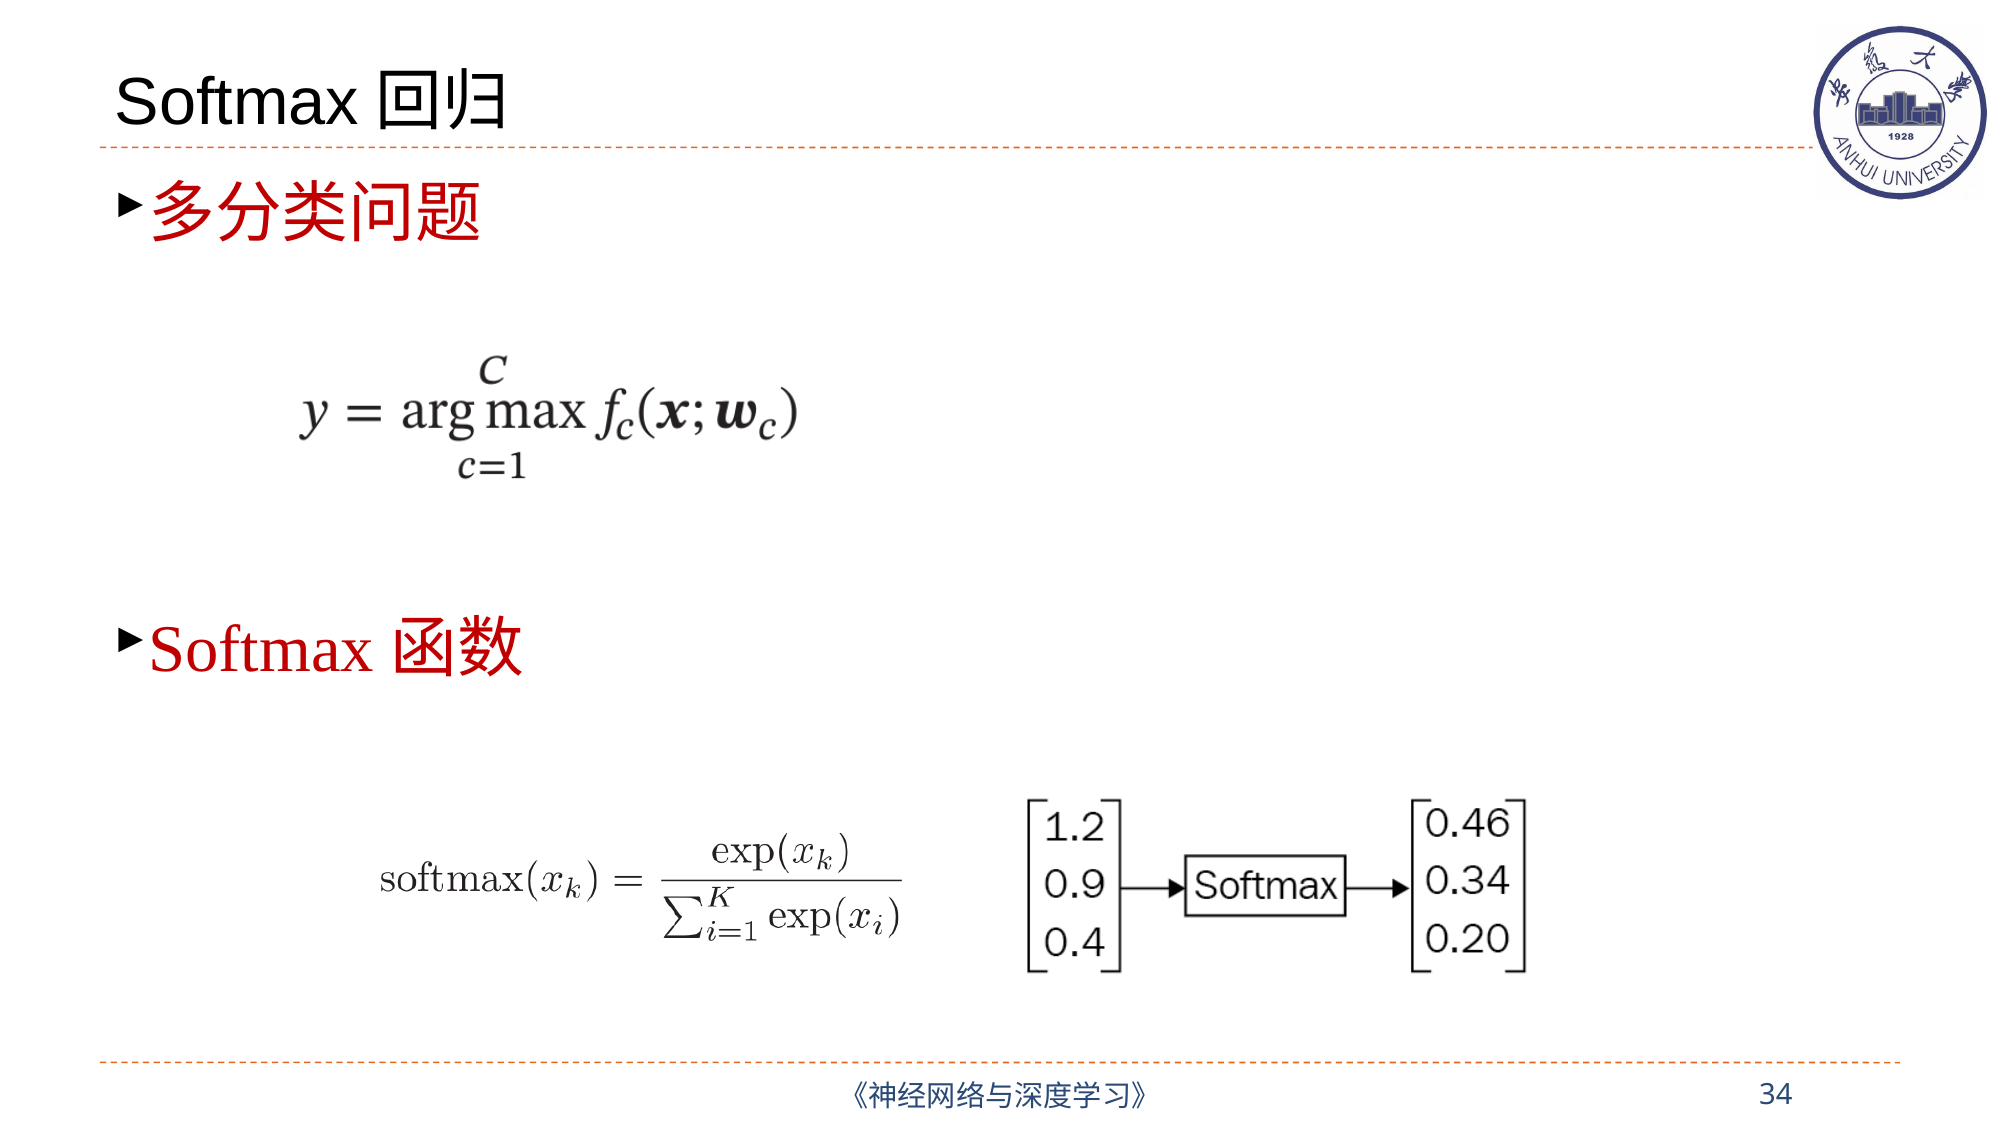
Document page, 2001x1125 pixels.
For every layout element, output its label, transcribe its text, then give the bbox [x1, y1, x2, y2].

picture [999, 771, 1554, 1001]
list 多分类问题 Softmax函数 [99, 162, 1900, 1050]
picture [1812, 24, 1988, 201]
picture [373, 833, 907, 962]
title Softmax回归 [99, 24, 1812, 146]
picture [274, 324, 800, 497]
